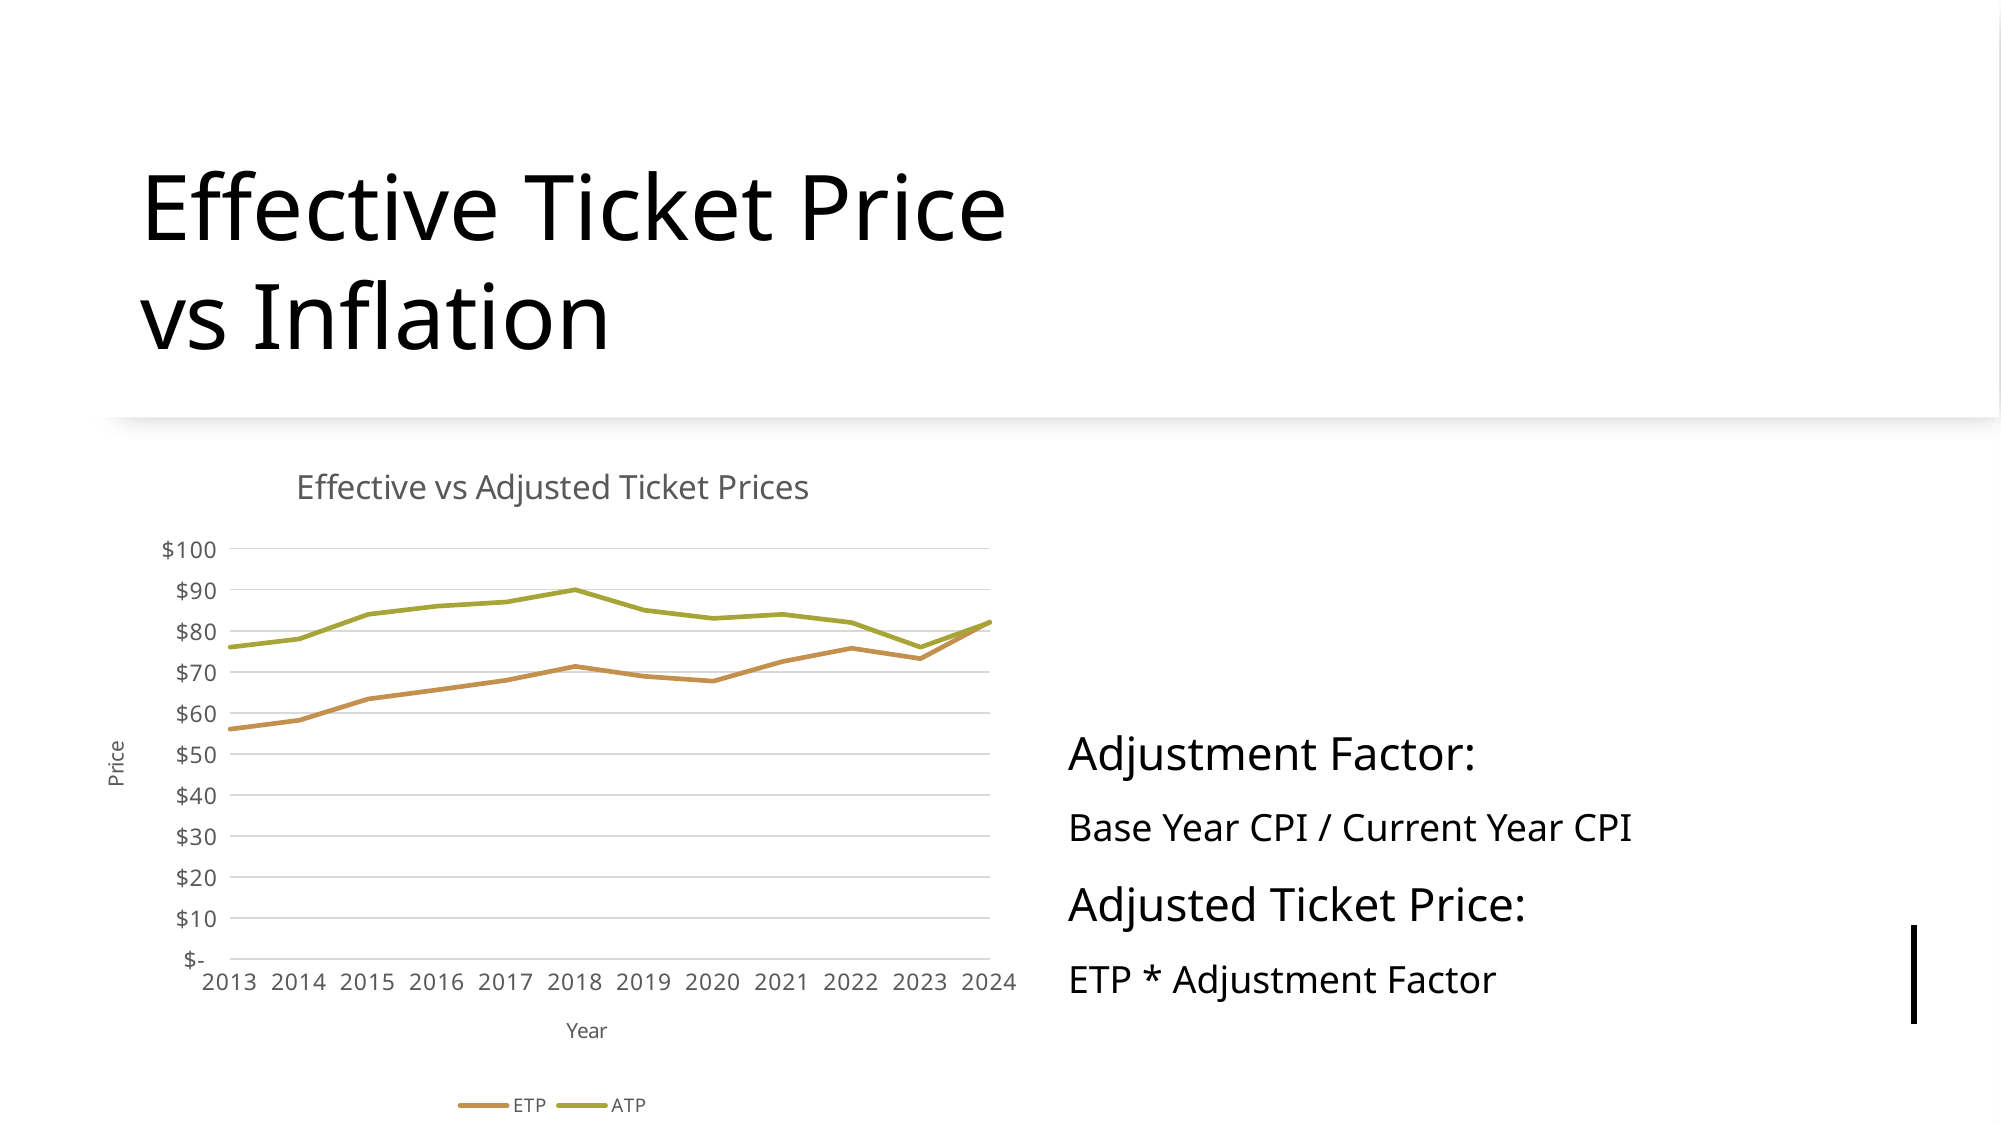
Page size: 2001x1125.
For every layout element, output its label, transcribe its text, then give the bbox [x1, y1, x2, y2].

title Effective Ticket Price vs Inflation [124, 140, 1828, 376]
chart [68, 433, 1038, 1125]
list Adjustment Factor: Base Year CPI / Current Year CPI Adjusted Ticket Price: ETP * Adjustment Factor [1053, 711, 1666, 1011]
